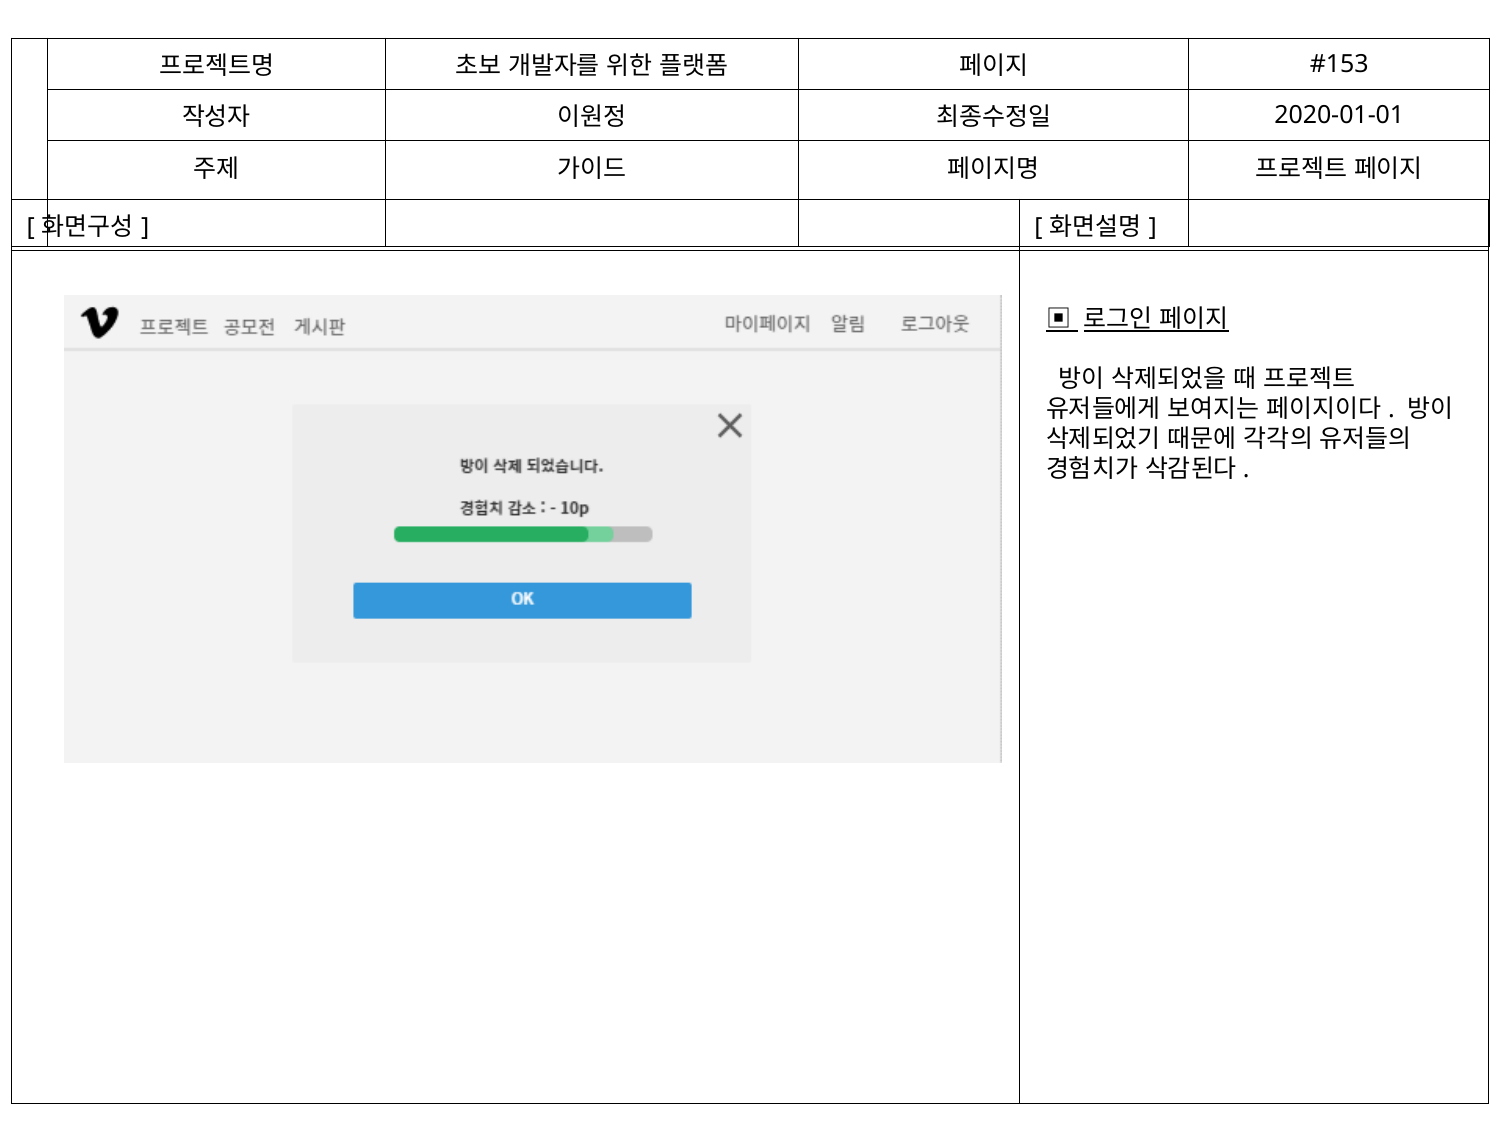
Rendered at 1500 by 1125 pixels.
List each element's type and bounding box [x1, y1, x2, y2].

table_cell [799, 90, 1188, 140]
text_box [1031, 295, 1477, 490]
table_cell [48, 90, 385, 140]
table_header [48, 39, 385, 89]
table_cell [1189, 90, 1489, 140]
table_header [12, 200, 1019, 250]
picture [64, 295, 1002, 763]
table_cell [386, 90, 798, 140]
table_header [1189, 39, 1489, 89]
table_cell [799, 141, 1188, 199]
table_header [386, 39, 798, 89]
table_cell [12, 251, 1019, 1103]
table_cell [1189, 141, 1489, 199]
table_cell [48, 141, 385, 199]
table_header [799, 39, 1188, 89]
table_header [1020, 200, 1488, 250]
table_header [12, 39, 47, 199]
table_cell [386, 141, 798, 199]
table_cell [1020, 251, 1488, 1103]
